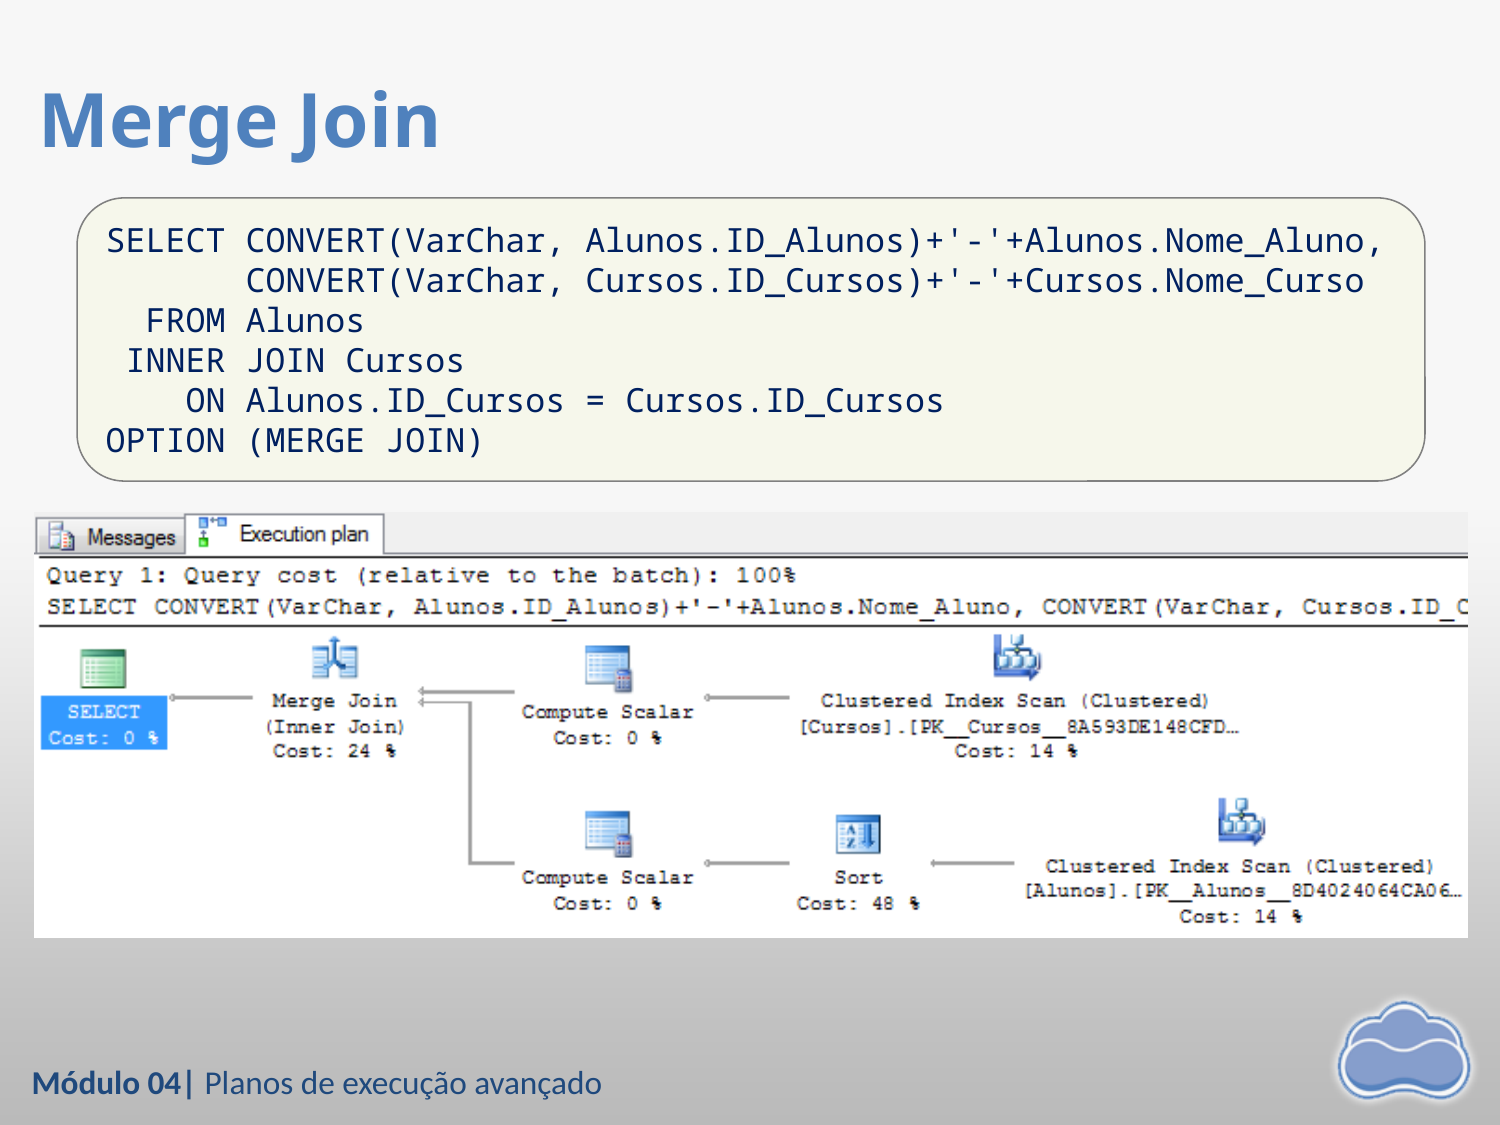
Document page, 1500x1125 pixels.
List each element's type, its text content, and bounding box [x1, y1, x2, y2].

picture [0, 0, 1500, 1125]
text_box SELECT CONVERT(VarChar, Alunos.ID_Alunos)+'-'+Alunos.Nome_Aluno, CONVERT(VarChar, Cursos.ID_Cursos)+'-'+Cursos.Nome_Curso FROM Alunos INNER JOIN Cursos ON Alunos.ID_Cursos = Cursos.ID_Cursos OPTION (MERGE JOIN) [77, 197, 1426, 482]
title Merge Join [23, 58, 1500, 176]
